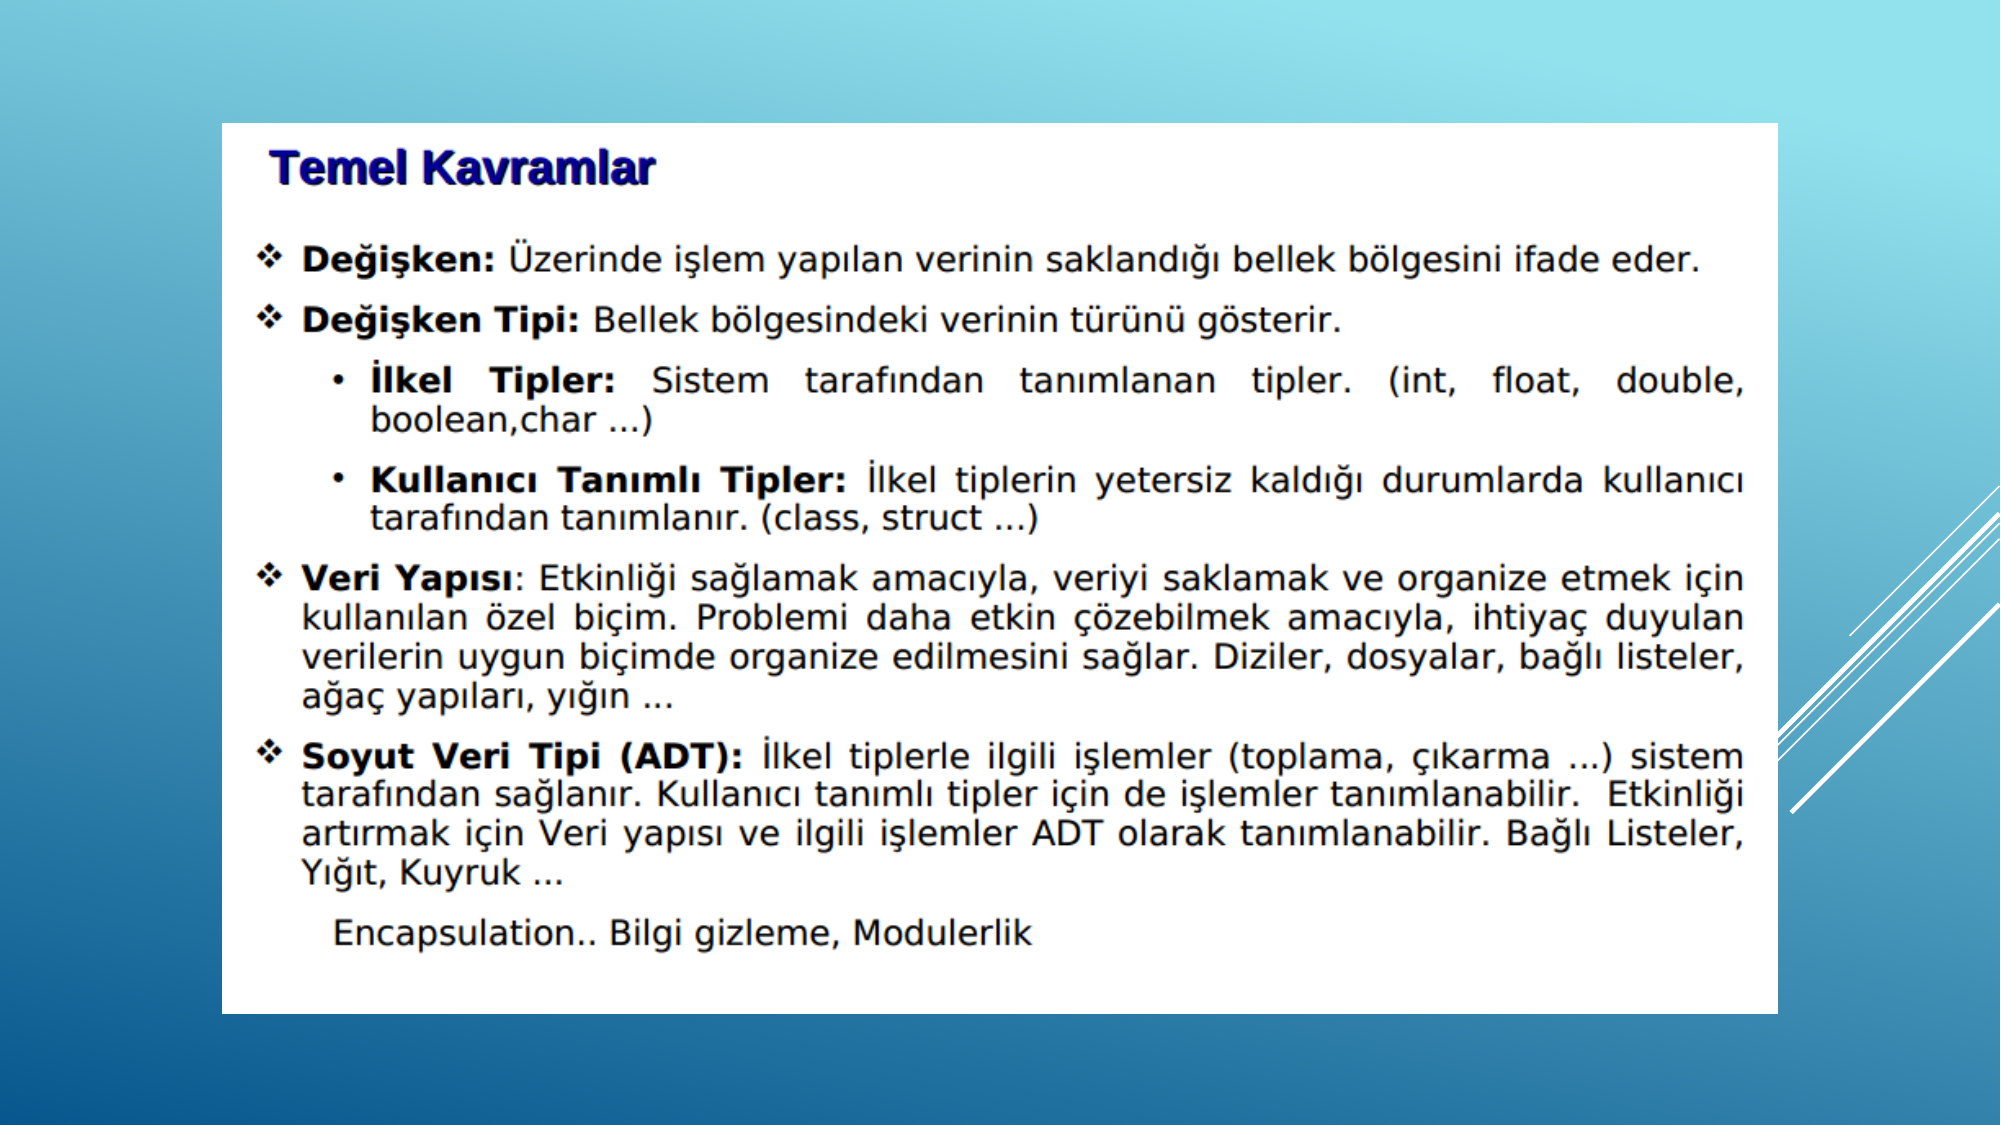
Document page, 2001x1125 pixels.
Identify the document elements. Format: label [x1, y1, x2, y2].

list [222, 123, 1778, 1014]
